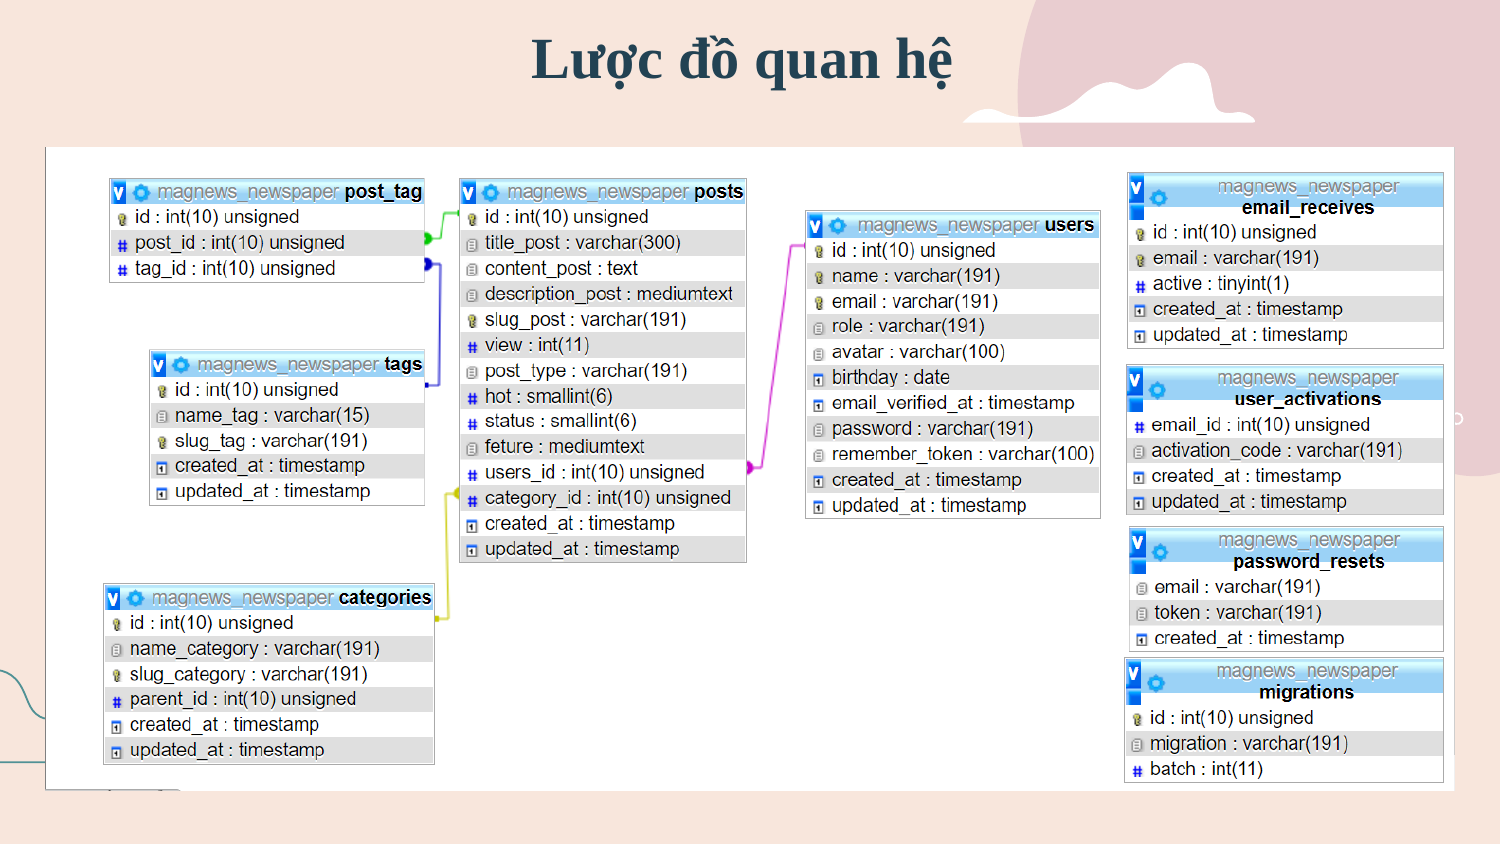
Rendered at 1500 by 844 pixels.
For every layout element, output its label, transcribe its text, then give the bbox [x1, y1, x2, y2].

picture [45, 147, 1455, 791]
title Lược đồ quan hệ [332, 18, 1168, 131]
